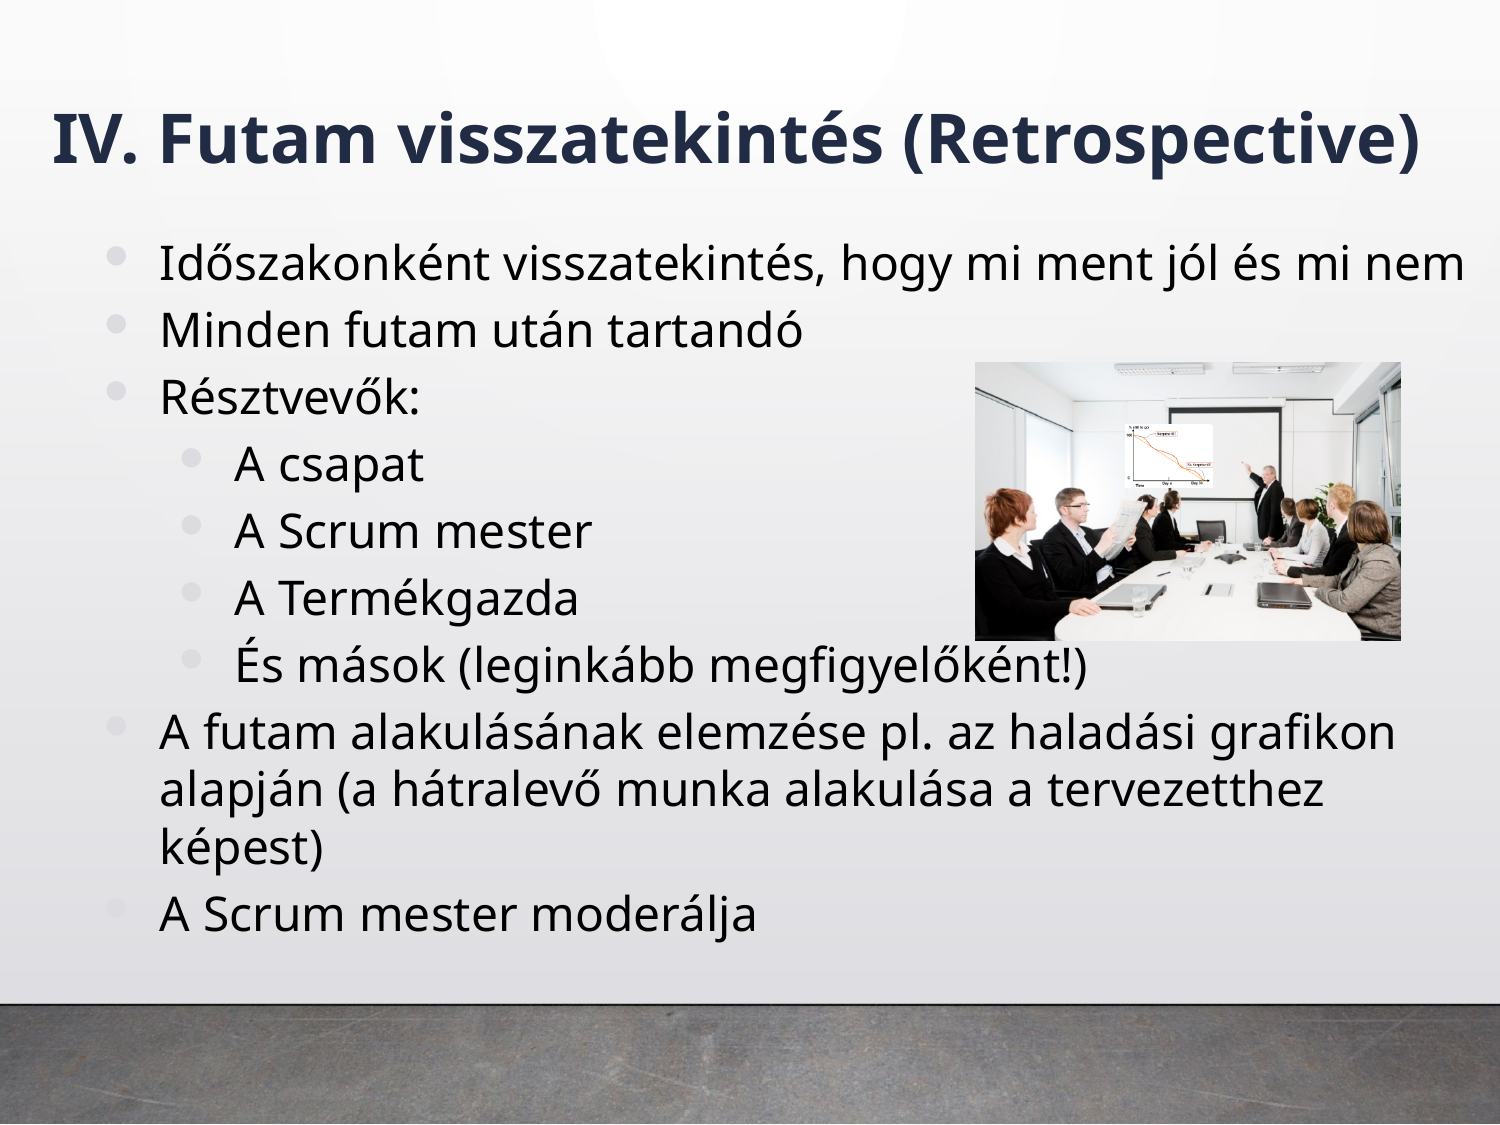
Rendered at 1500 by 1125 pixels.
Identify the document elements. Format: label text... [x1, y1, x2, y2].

text_box Időszakonként visszatekintés, hogy mi ment jól és mi nem Minden futam után tartandó Résztvevők: A csapat A Scrum mester A Termékgazda És mások (leginkább megfigyelőként!) A futam alakulásának elemzése pl. az haladási grafikon alapján (a hátralevő munka alakulása a tervezetthez képest) A Scrum mester moderálja [89, 224, 1490, 725]
text_box IV. Futam visszatekintés (Retrospective) [37, 87, 1452, 225]
picture [974, 362, 1402, 641]
picture [0, 1004, 1500, 1124]
